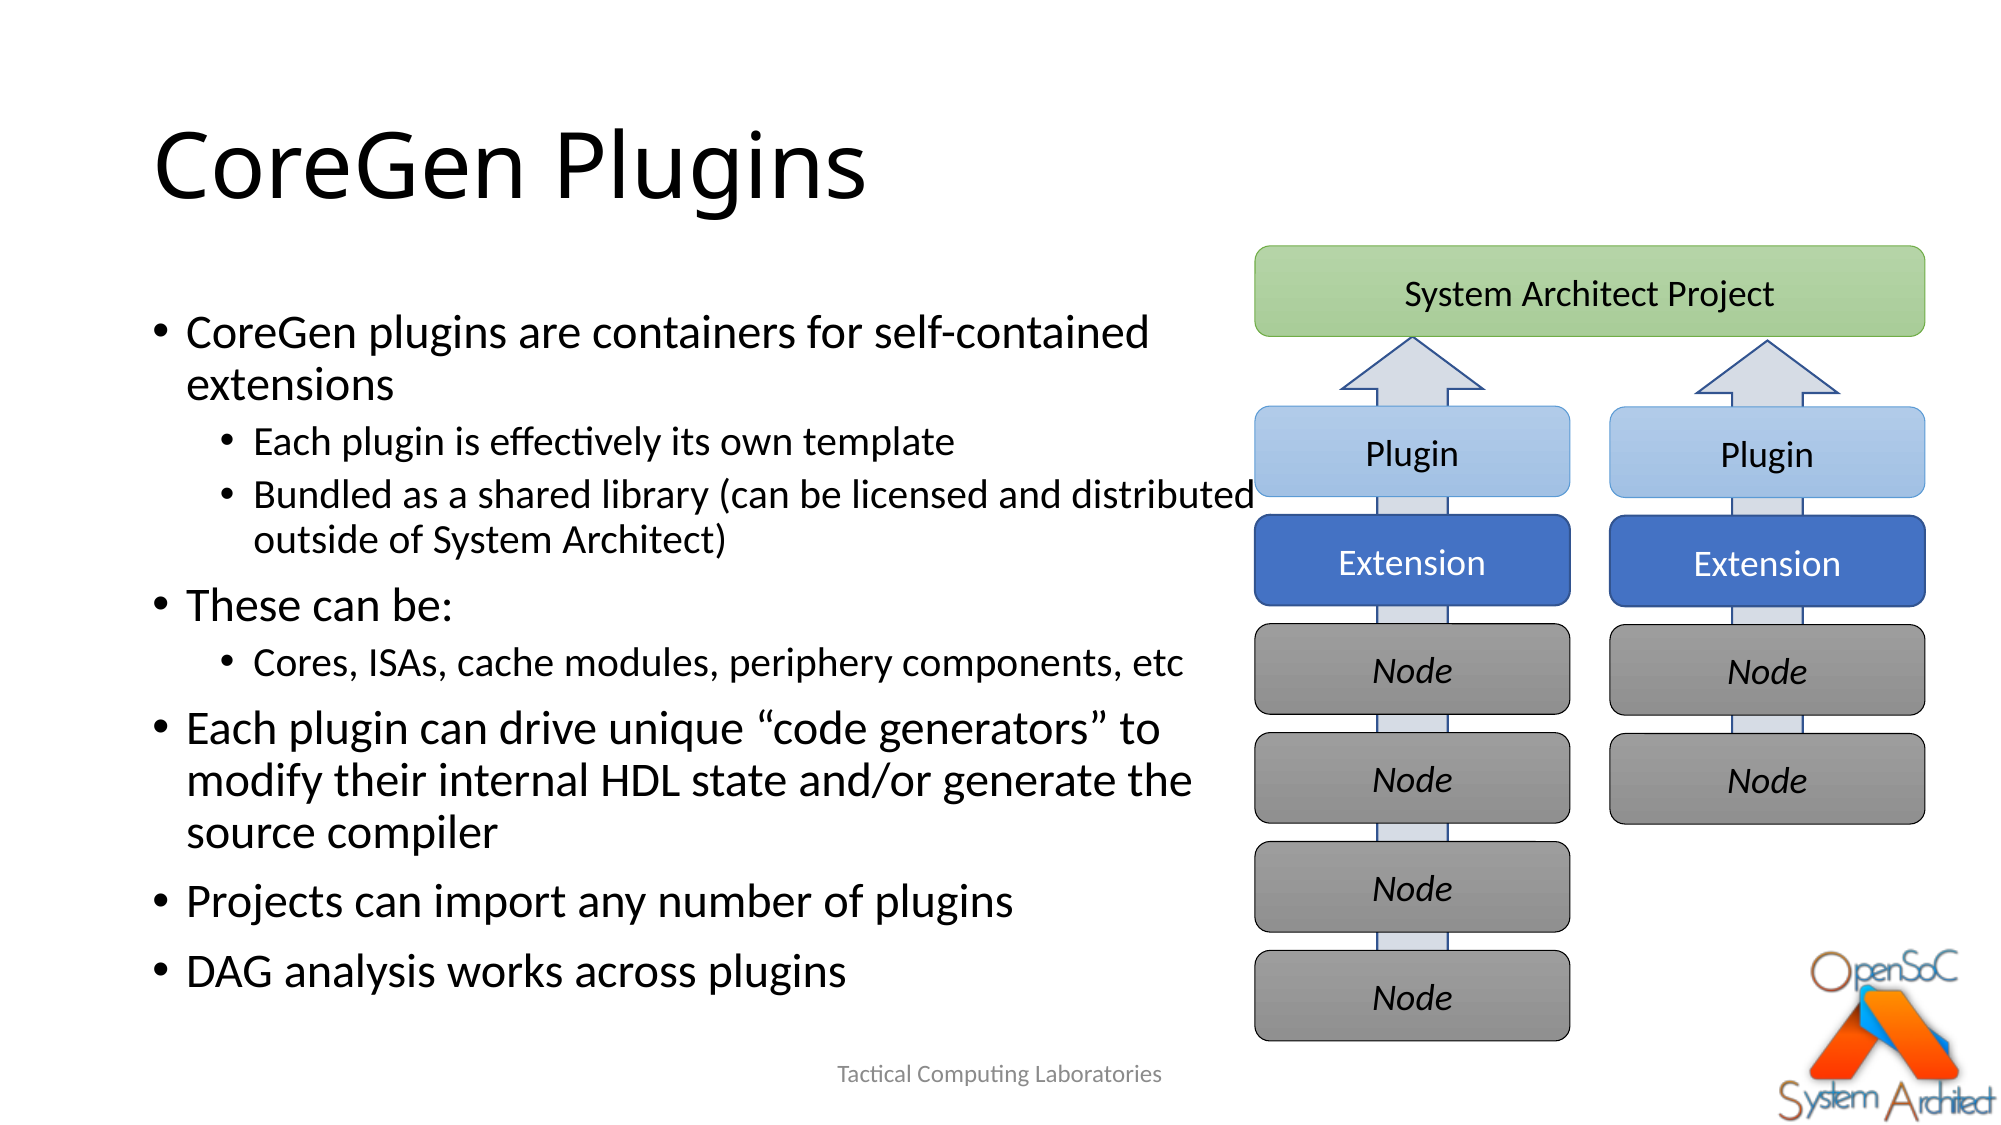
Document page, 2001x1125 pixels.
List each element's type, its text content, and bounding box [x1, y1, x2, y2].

picture [1775, 946, 2000, 1125]
text_box Extension [1253, 513, 1571, 607]
footer Tactical Computing Laboratories [662, 1042, 1338, 1103]
text_box Plugin [1609, 406, 1926, 499]
text_box Node [1254, 732, 1571, 824]
text_box [1376, 498, 1449, 513]
text_box [1693, 339, 1842, 406]
text_box Node [1609, 624, 1926, 716]
title CoreGen Plugins [137, 59, 1863, 278]
text_box Node [1609, 732, 1926, 825]
text_box Extension [1608, 514, 1926, 608]
text_box Node [1254, 840, 1571, 933]
text_box [1731, 608, 1804, 624]
text_box Node [1254, 949, 1571, 1042]
text_box [1338, 337, 1487, 405]
text_box [1731, 716, 1804, 732]
text_box [1376, 824, 1449, 840]
text_box [1376, 607, 1449, 623]
text_box Node [1254, 623, 1571, 715]
list CoreGen plugins are containers for self-contained extensions Each plugin is effectively its own template Bundled as a shared library (can be licensed and distributed outside of System Architect) These can be: Cores, ISAs, cache modules, periphery components, etc Each plugin can drive unique “code generators” to modify their internal HDL state and/or generate the source compiler Projects can import any number of plugins DAG analysis works across plugins [137, 299, 1287, 1014]
text_box [1376, 933, 1449, 949]
text_box System Architect Project [1254, 245, 1926, 337]
text_box [1731, 499, 1804, 514]
text_box [1376, 715, 1449, 732]
text_box Plugin [1254, 405, 1571, 498]
